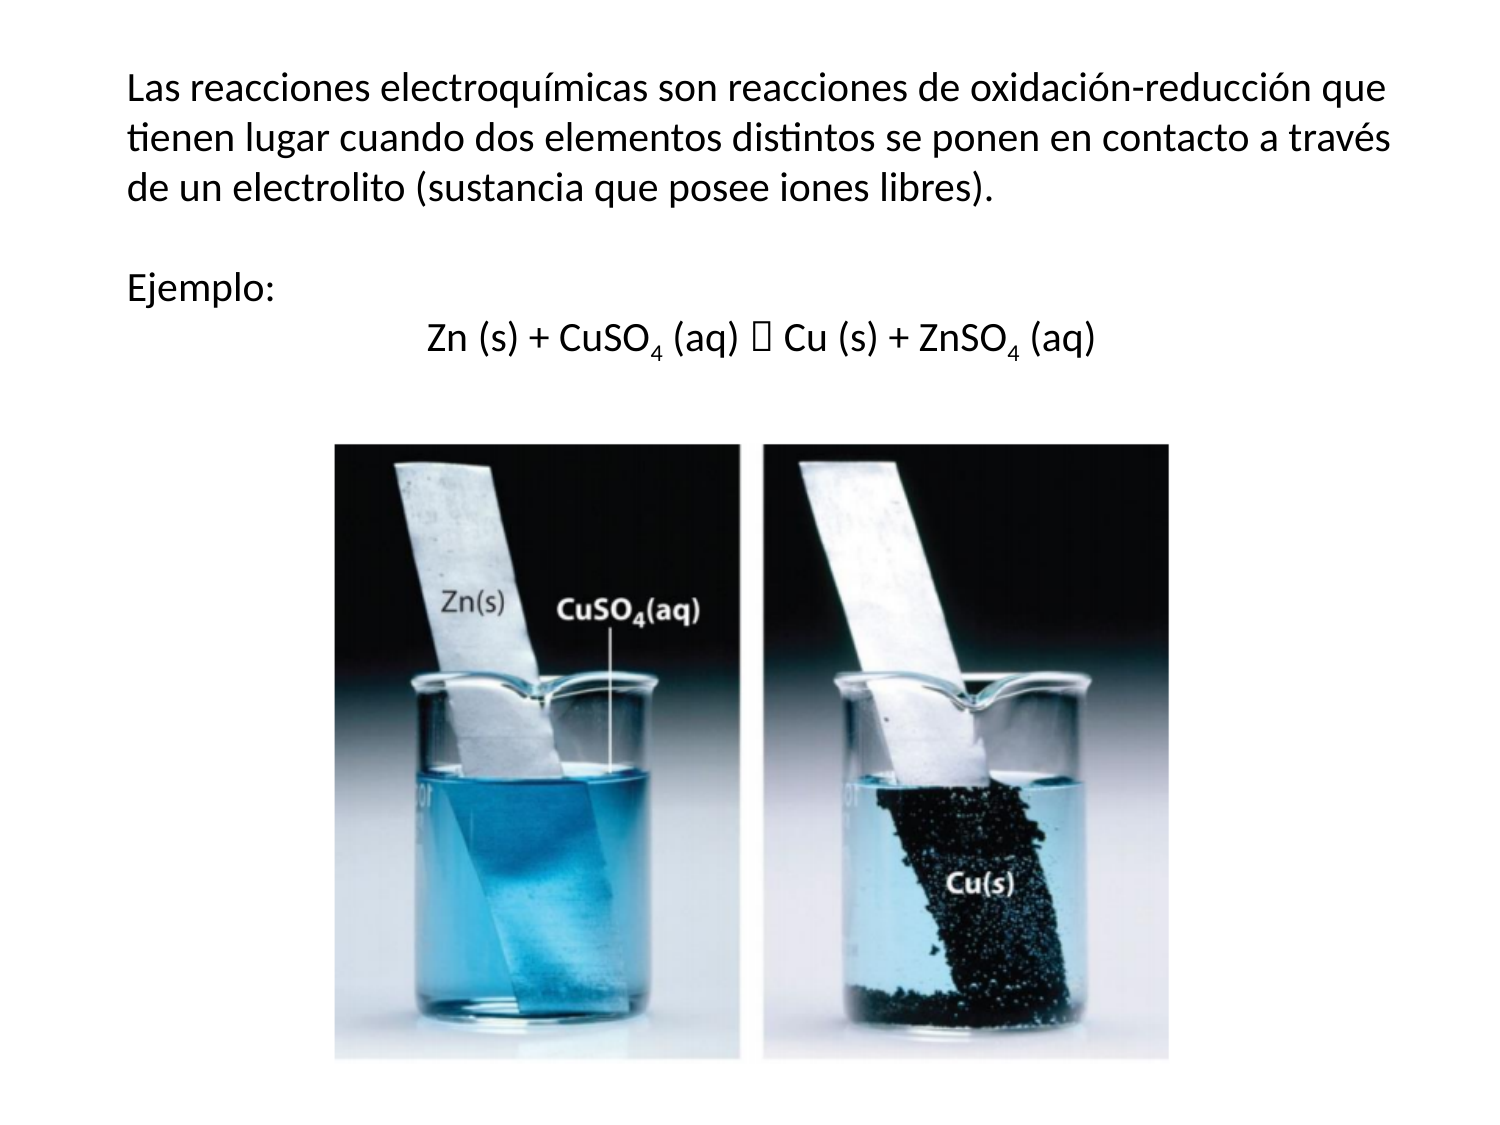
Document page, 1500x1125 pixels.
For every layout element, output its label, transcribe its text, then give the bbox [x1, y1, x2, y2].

picture [324, 432, 1180, 1068]
text_box Las reacciones electroquímicas son reacciones de oxidación-reducción que tienen lugar cuando dos elementos distintos se ponen en contacto a través de un electrolito (sustancia que posee iones libres). Ejemplo: Zn (s) + CuSO4 (aq)  Cu (s) + ZnSO4 (aq) [112, 52, 1424, 474]
